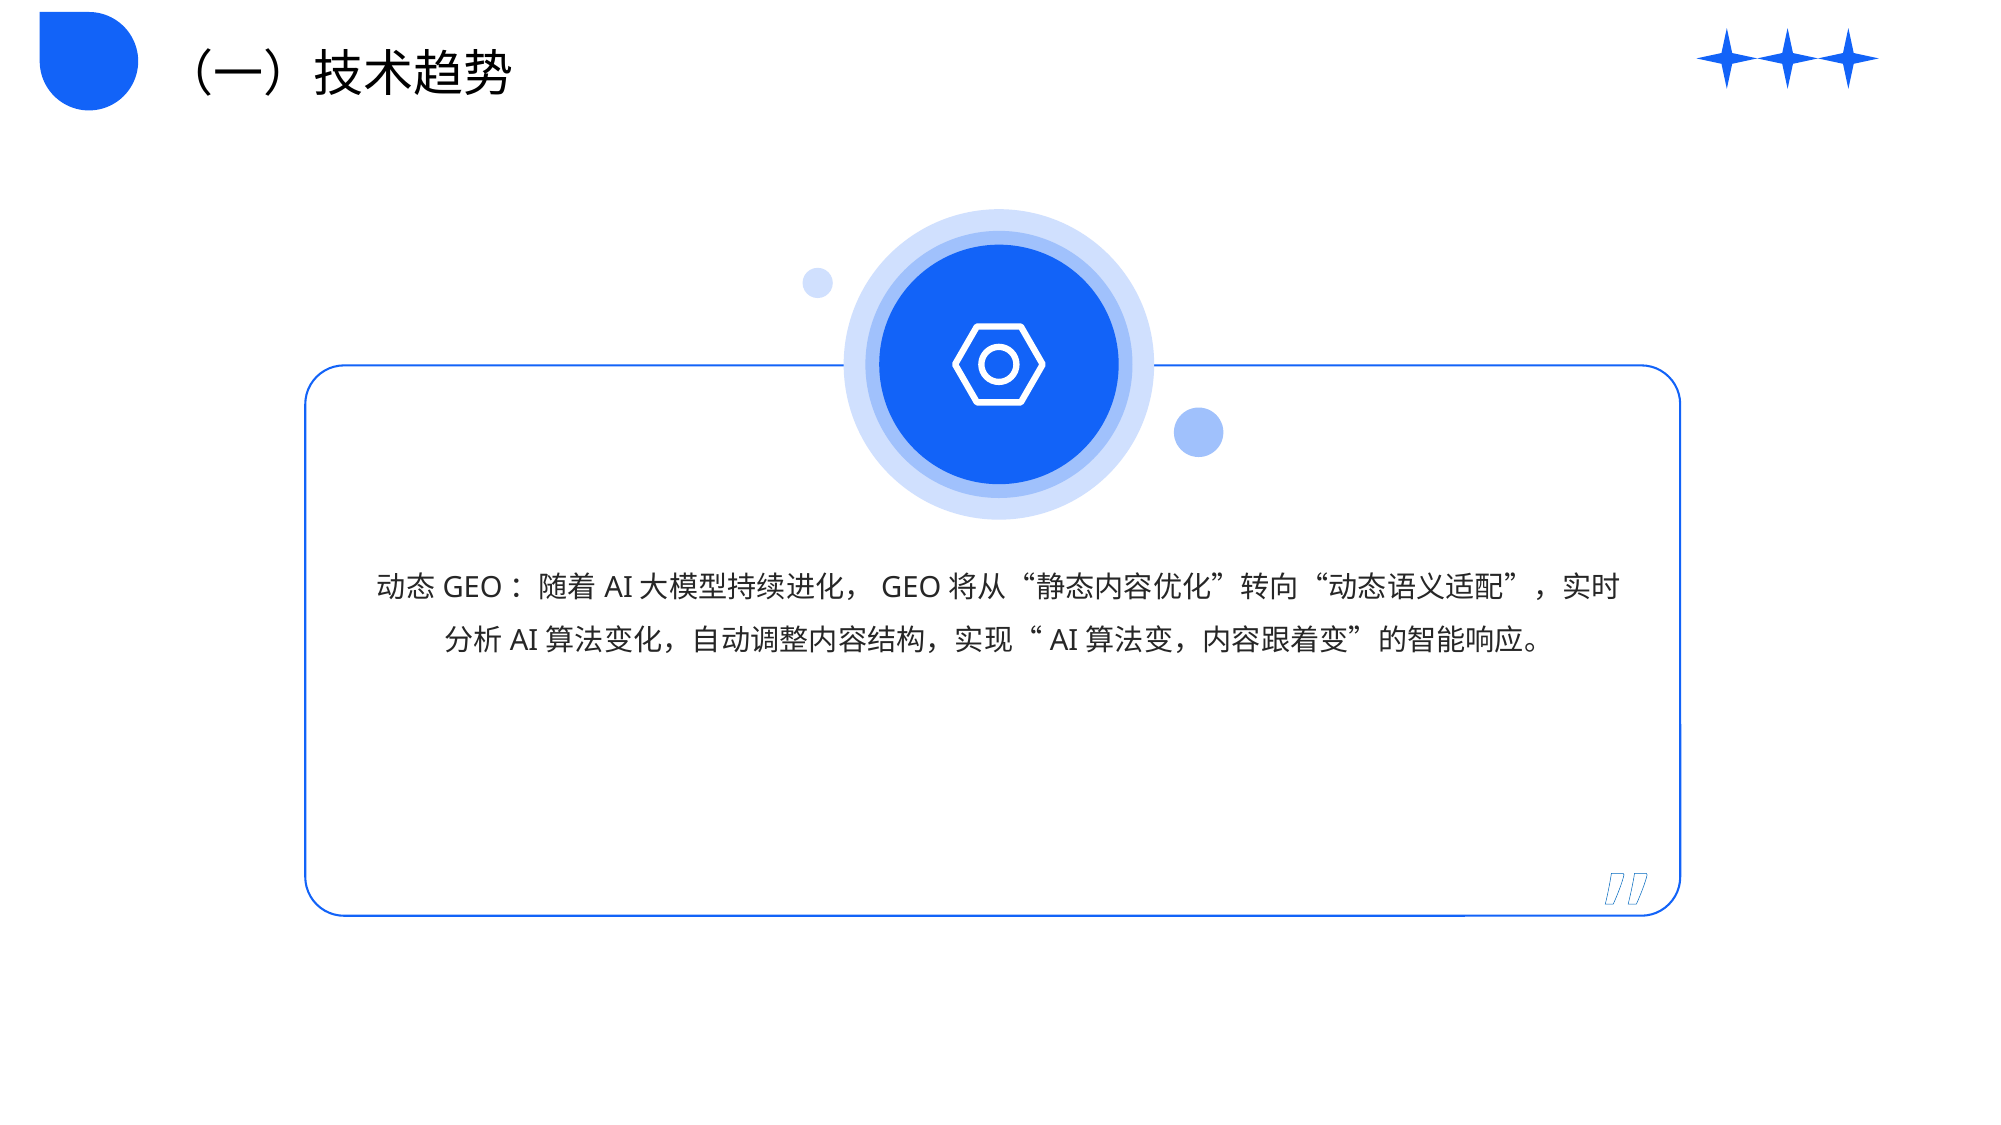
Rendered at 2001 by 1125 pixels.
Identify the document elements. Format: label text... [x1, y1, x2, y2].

text_box [39, 11, 139, 111]
text_box [1758, 28, 1819, 89]
text_box [952, 323, 1046, 406]
text_box [843, 209, 1155, 520]
text_box [1819, 28, 1879, 89]
text_box ” [1572, 792, 1681, 880]
text_box [802, 267, 833, 299]
text_box 动态GEO：随着AI大模型持续进化，GEO将从“静态内容优化”转向“动态语义适配”，实时分析AI算法变化，自动调整内容结构，实现“AI算法变，内容跟着变”的智能响应。 [371, 551, 1627, 884]
text_box （一）技术趋势 [163, 27, 1440, 110]
text_box [879, 244, 1119, 485]
text_box [865, 230, 1133, 499]
text_box [1696, 28, 1758, 89]
text_box [305, 365, 1681, 916]
text_box [1173, 407, 1224, 458]
